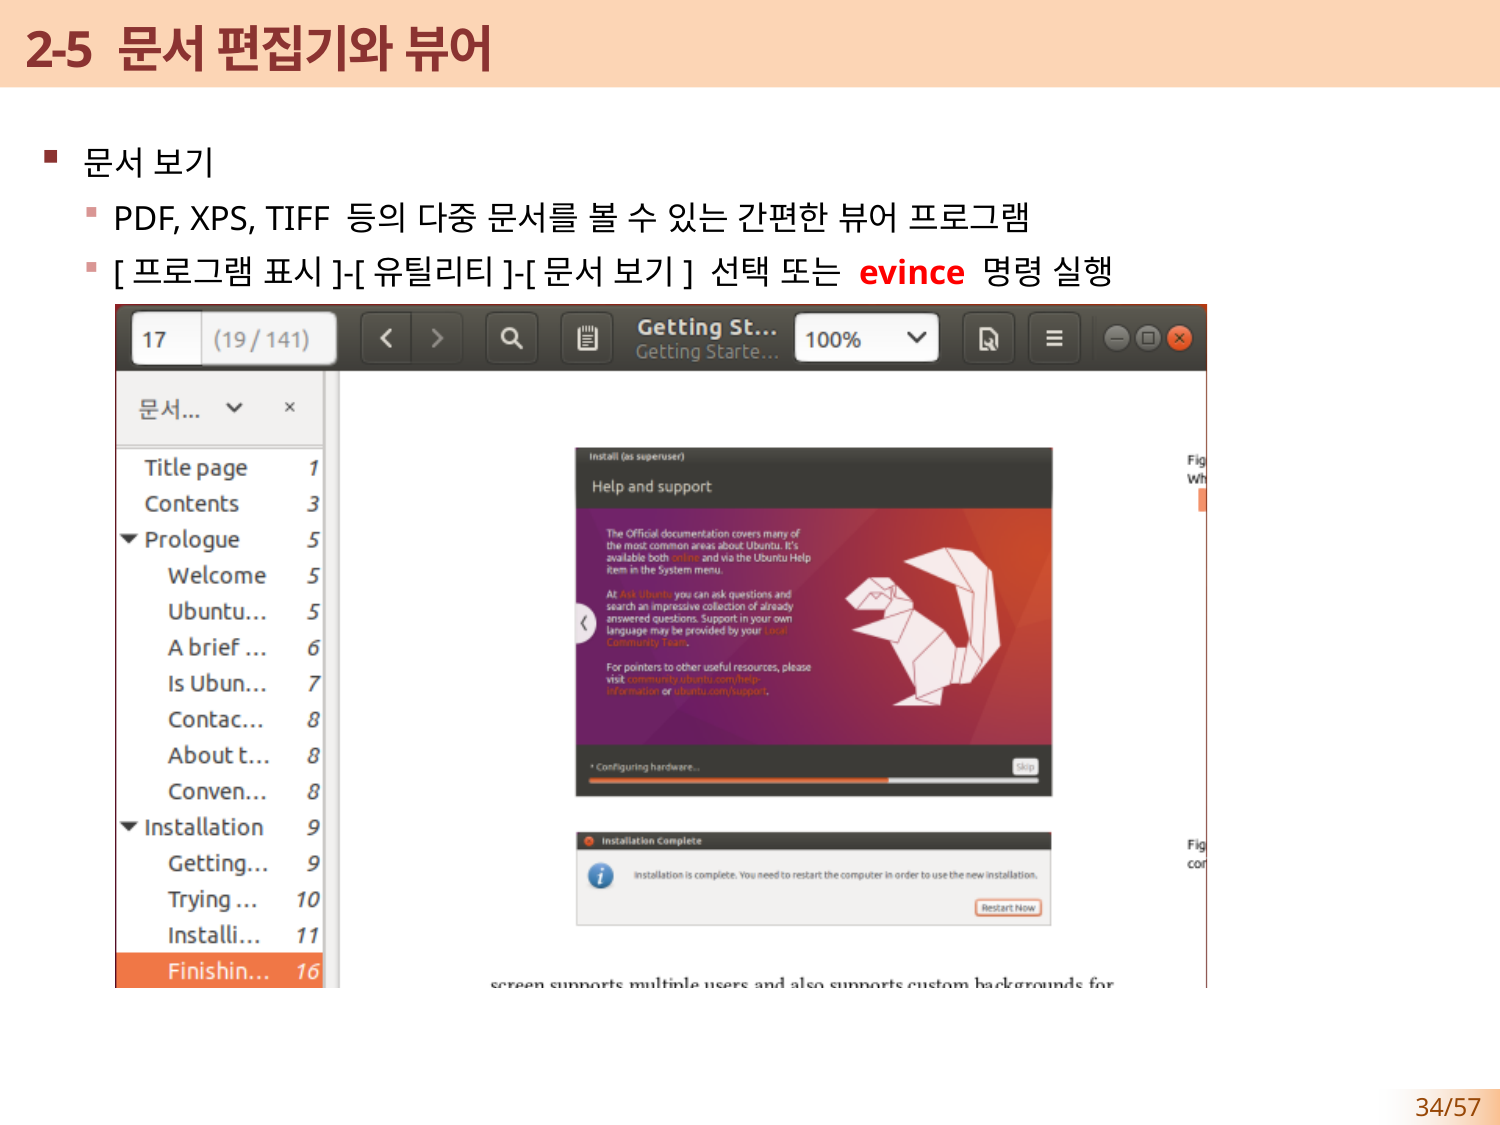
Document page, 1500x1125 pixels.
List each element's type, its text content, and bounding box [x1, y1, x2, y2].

title 2-5 문서 편집기와 뷰어 [10, 8, 1260, 87]
list 문서 보기 PDF, XPS, TIFF 등의 다중 문서를 볼 수 있는 간편한 뷰어 프로그램 [프로그램 표시]-[유틸리티]-[문서 보기] 선택 또는 evince 명령 실행 [10, 126, 1481, 1057]
picture [114, 303, 1208, 988]
